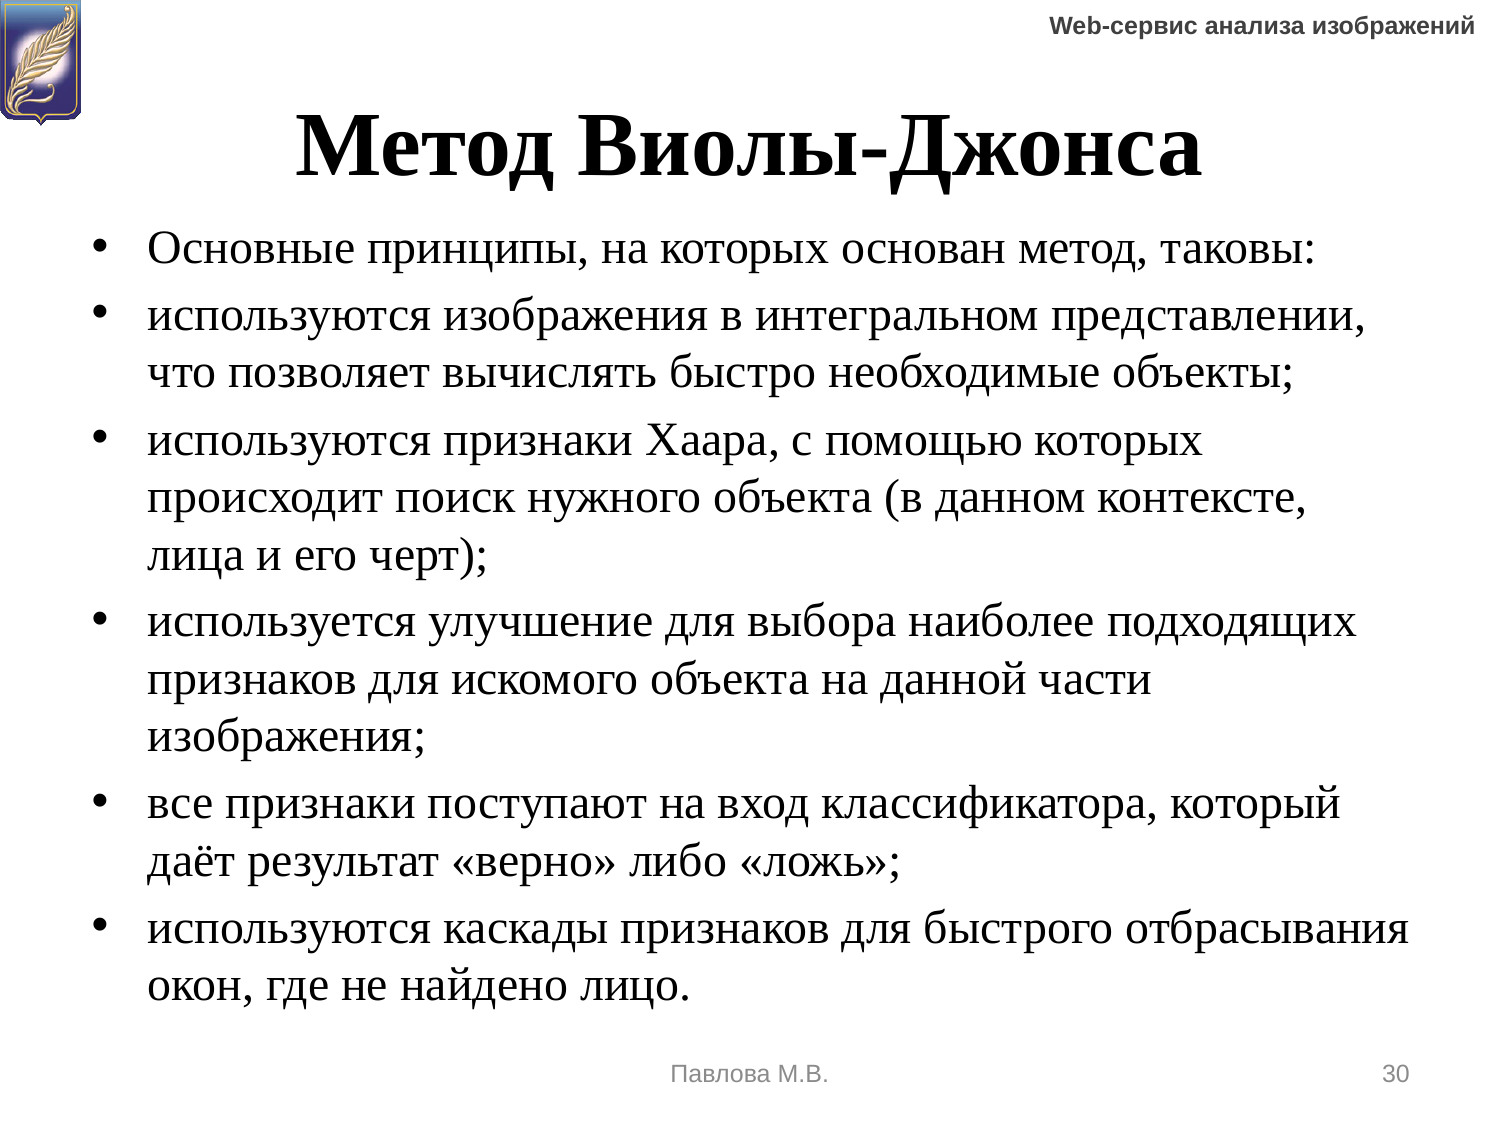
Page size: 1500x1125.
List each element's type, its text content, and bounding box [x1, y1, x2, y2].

list Основные принципы, на которых основан метод, таковы: используются изображения в интегральном представлении, что позволяет вычислять быстро необходимые объекты; используются признаки Хаара, с помощью которых происходит поиск нужного объекта (в данном контексте, лица и его черт); используется улучшение для выбора наиболее подходящих признаков для искомого объекта на данной части изображения; все признаки поступают на вход классификатора, который даёт результат «верно» либо «ложь»; используются каскады признаков для быстрого отбрасывания окон, где не найдено лицо. [76, 208, 1427, 951]
picture [0, 0, 81, 126]
footer Павлова М.В. [512, 1042, 988, 1103]
title Метод Виолы-Джонса [75, 45, 1425, 233]
slide_number 30 [1074, 1042, 1425, 1103]
